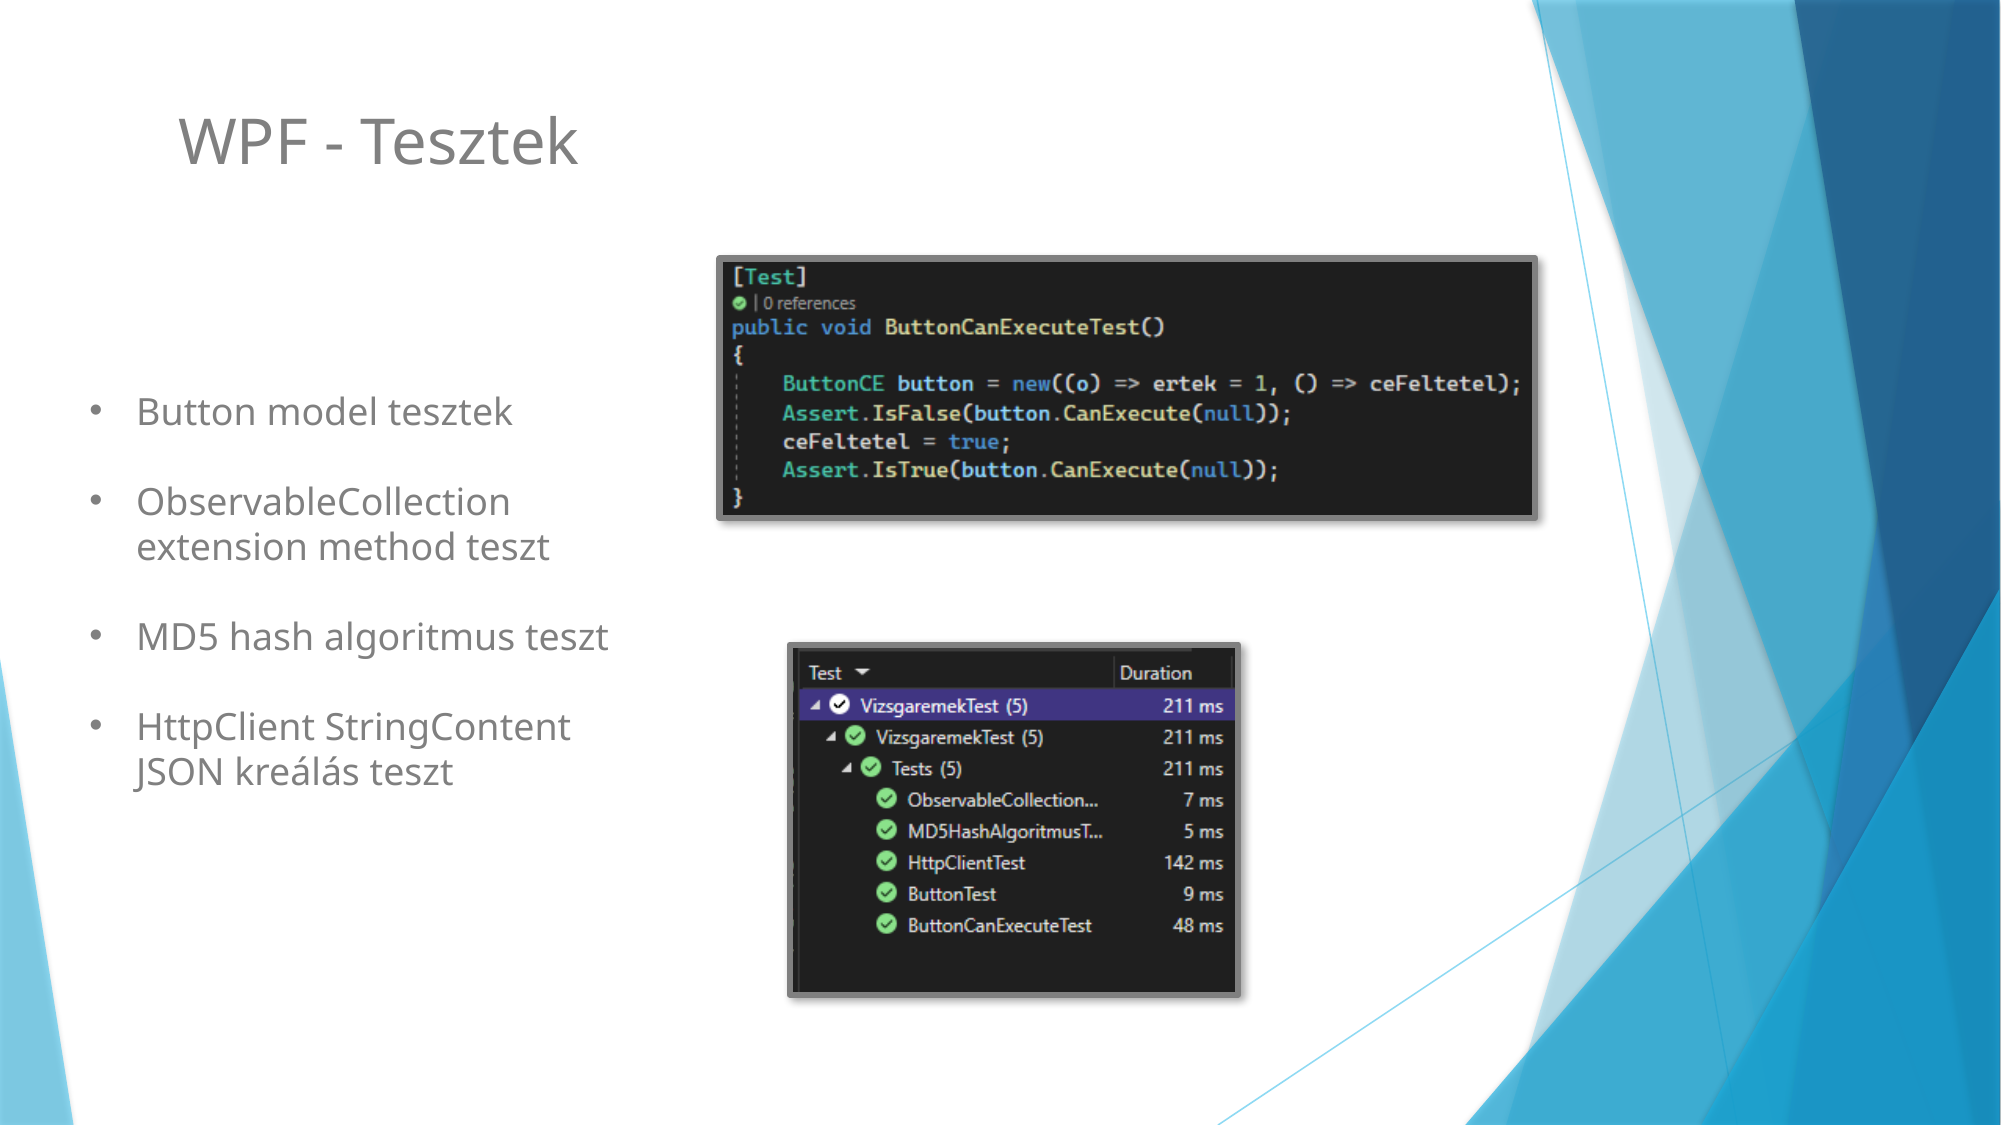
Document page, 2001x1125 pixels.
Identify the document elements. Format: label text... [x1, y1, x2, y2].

text_box Button model tesztek ObservableCollection extension method teszt MD5 hash algoritmus teszt HttpClient StringContent JSON kreálás teszt [74, 380, 636, 800]
picture [722, 261, 1533, 516]
picture [792, 647, 1236, 993]
title WPF - Tesztek [161, 93, 597, 187]
